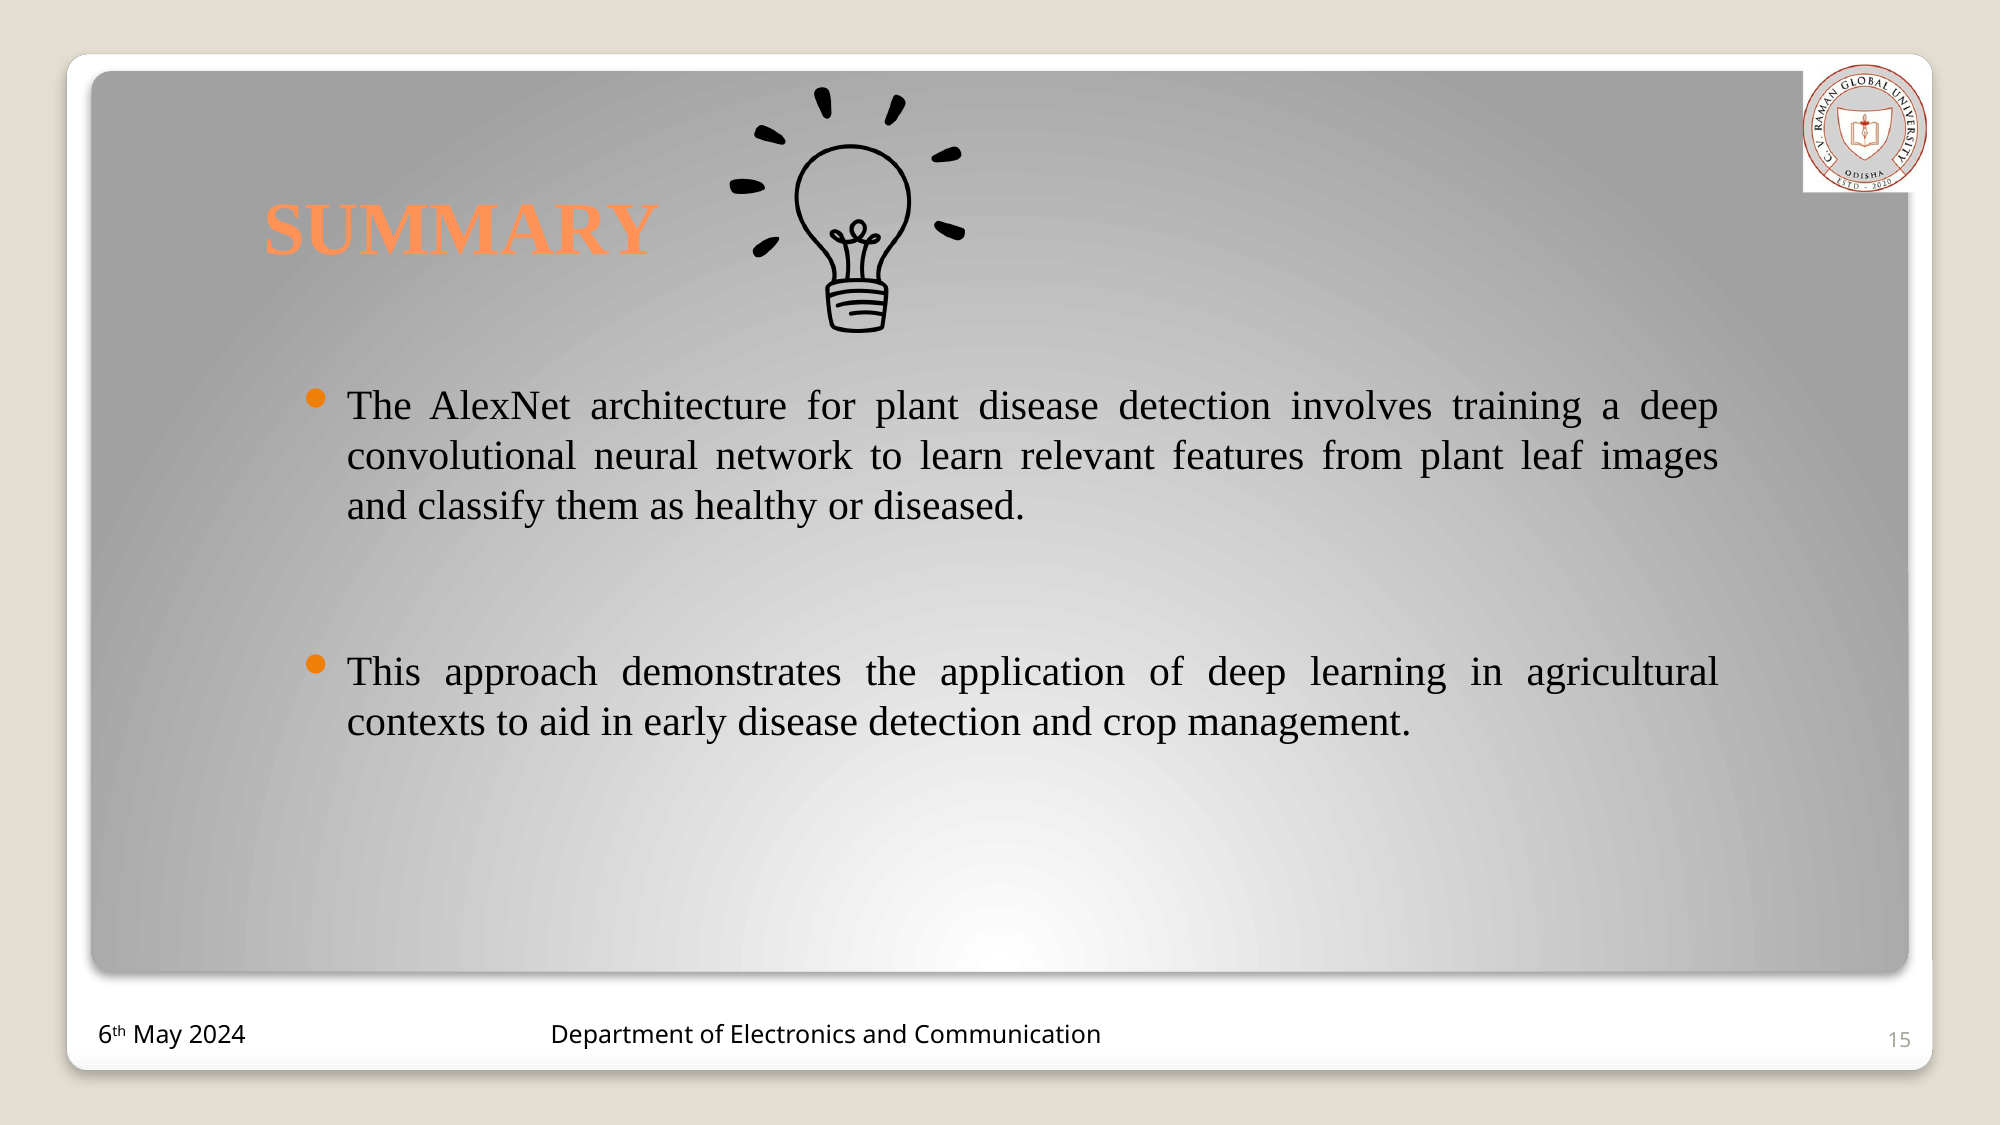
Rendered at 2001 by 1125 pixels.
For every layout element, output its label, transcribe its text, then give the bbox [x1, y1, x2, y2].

title SUMMARY [248, 126, 720, 277]
title SUMMARY [971, 126, 1931, 277]
picture [728, 87, 965, 333]
list The AlexNet architecture for plant disease detection involves training a deep convolutional neural network to learn relevant features from plant leaf images and classify them as healthy or diseased. This approach demonstrates the application of deep learning in agricultural contexts to aid in early disease detection and crop management. [273, 307, 1735, 838]
slide_number 15 [1825, 1002, 1926, 1063]
text_box 6th May 2024 Department of Electronics and Communication [83, 1011, 1730, 1056]
picture [1801, 62, 1929, 193]
